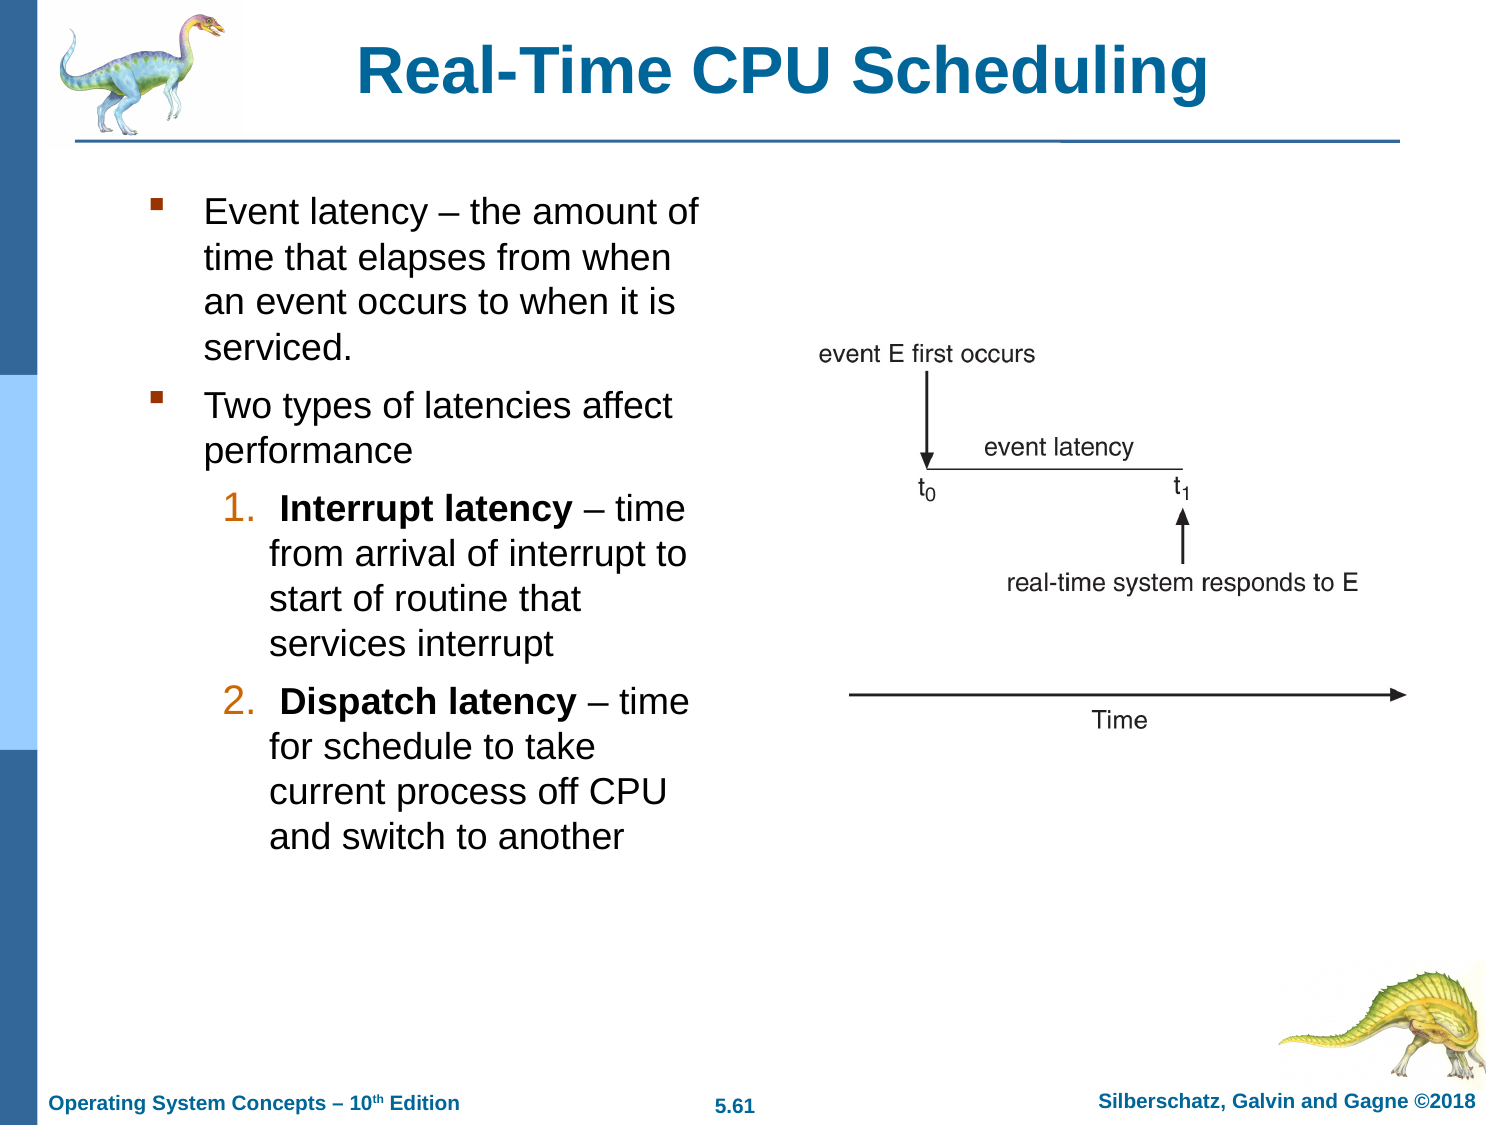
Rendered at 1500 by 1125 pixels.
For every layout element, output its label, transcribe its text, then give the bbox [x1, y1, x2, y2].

picture [818, 341, 1407, 734]
picture [46, 0, 243, 149]
list Event latency – the amount of time that elapses from when an event occurs to when it is serviced. Two types of latencies affect performance Interrupt latency – time from arrival of interrupt to start of routine that services interrupt Dispatch latency – time for schedule to take current process off CPU and switch to another [132, 179, 716, 933]
title Real-Time CPU Scheduling [141, 19, 1425, 115]
picture [1275, 959, 1486, 1090]
